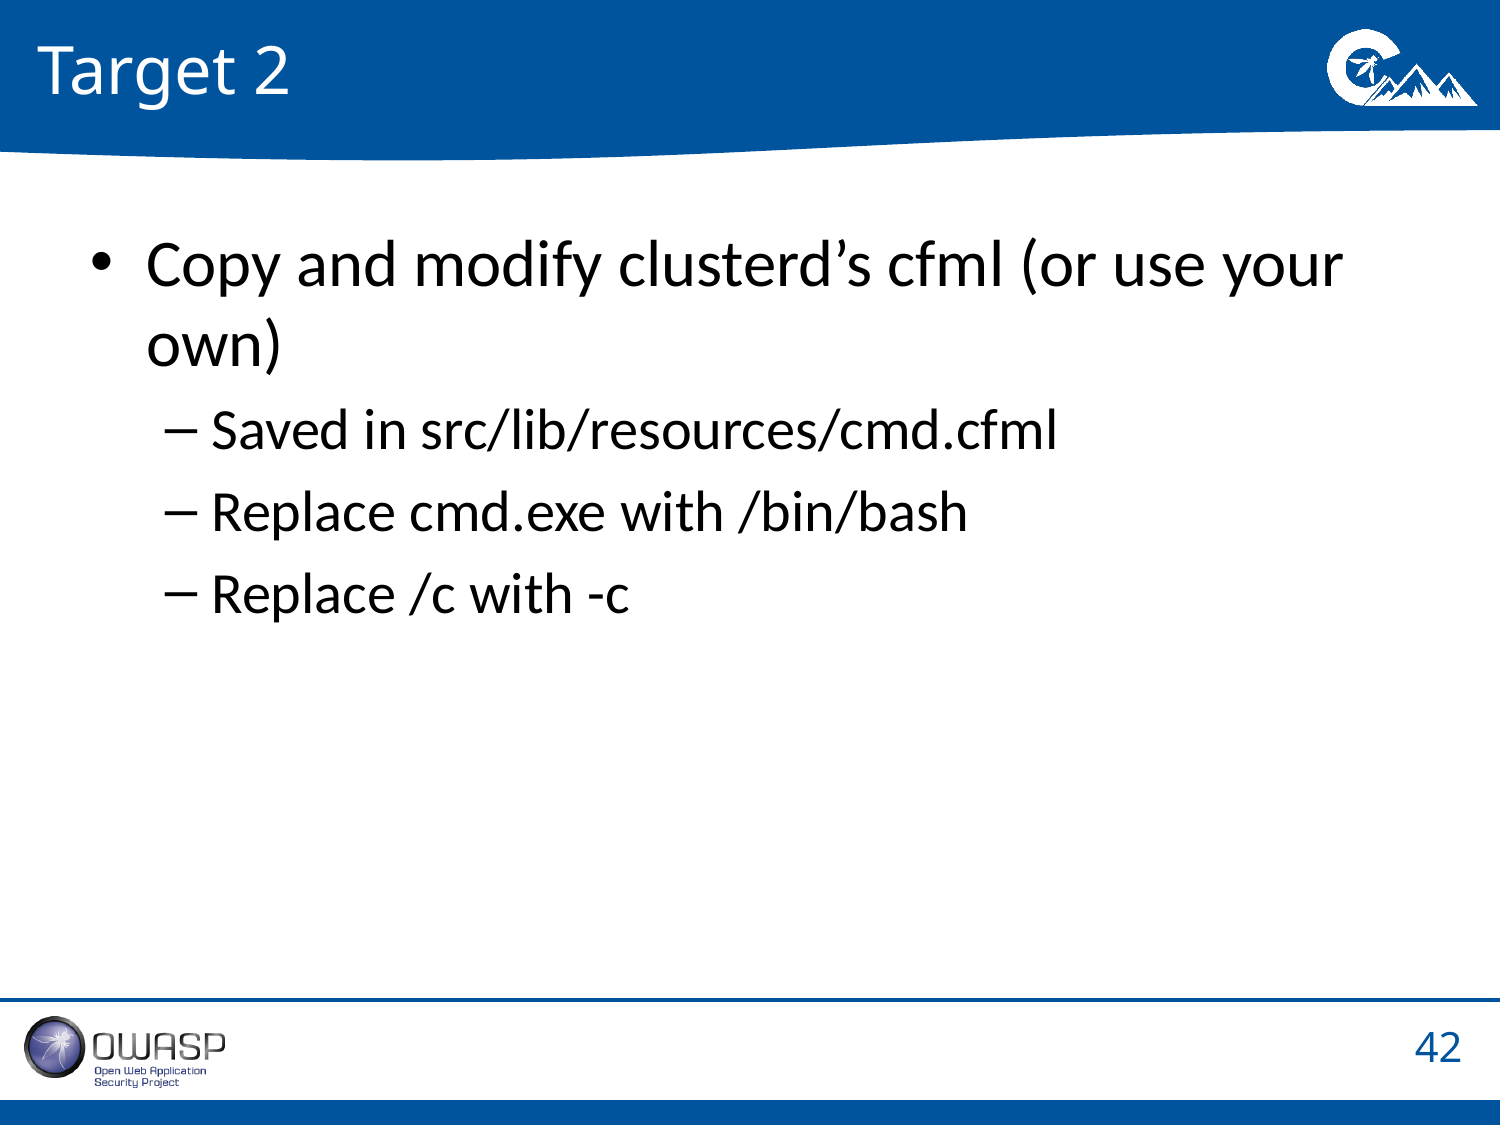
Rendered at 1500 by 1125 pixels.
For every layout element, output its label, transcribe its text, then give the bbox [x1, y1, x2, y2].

picture [24, 1016, 225, 1088]
list Copy and modify clusterd’s cfml (or use your own) Saved in src/lib/resources/cmd.cfml Replace cmd.exe with /bin/bash Replace /c with -c [75, 212, 1425, 975]
picture [1327, 29, 1478, 106]
title Target 2 [22, 22, 1298, 113]
